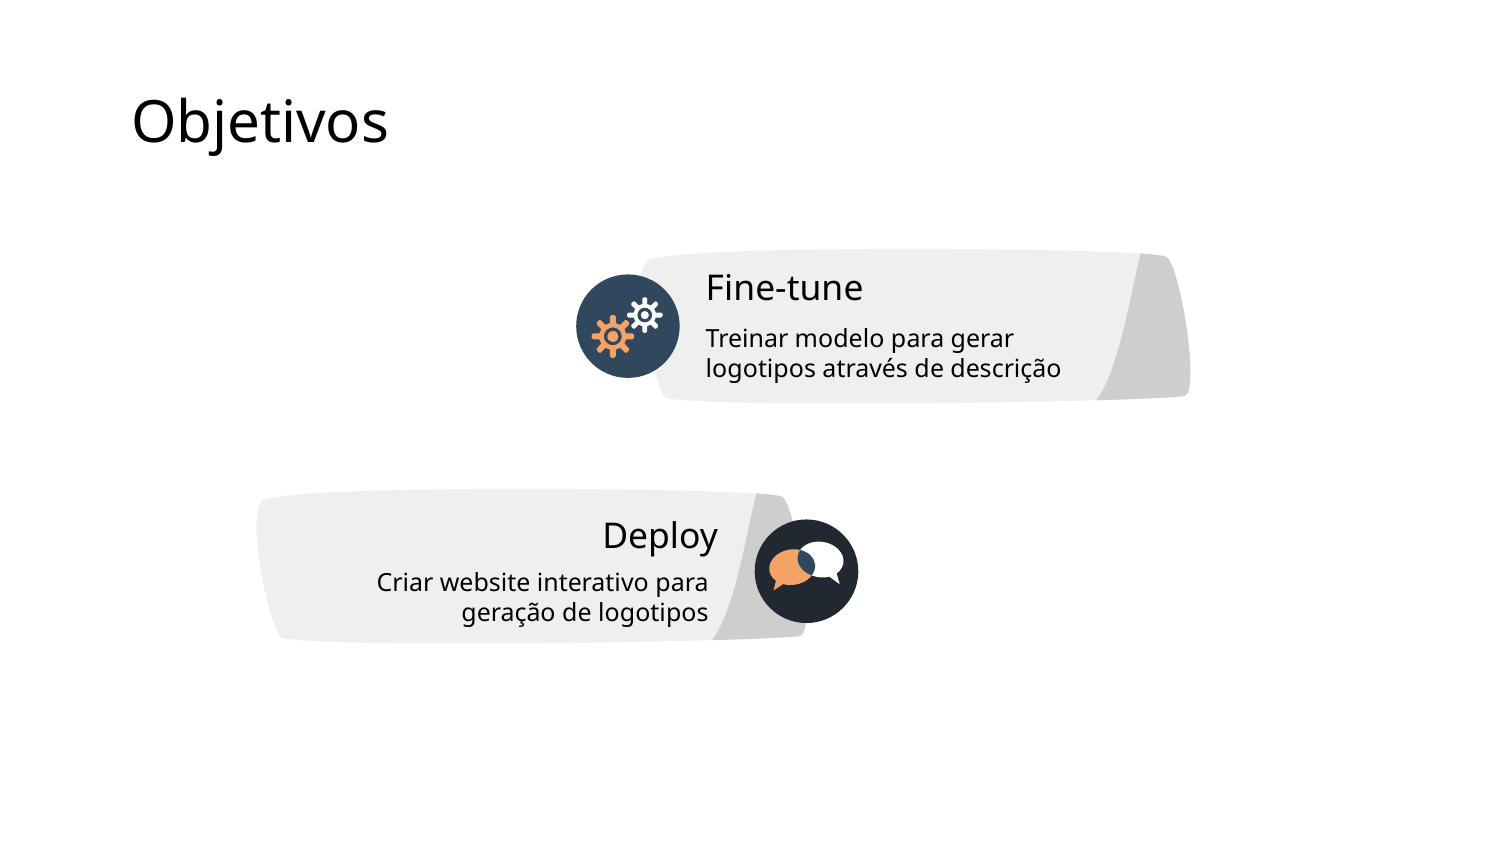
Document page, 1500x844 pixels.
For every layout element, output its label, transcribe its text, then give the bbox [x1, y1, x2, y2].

text_box Deploy [335, 498, 733, 570]
text_box [1096, 254, 1191, 401]
text_box [576, 274, 680, 378]
text_box Objetivos [116, 79, 911, 159]
text_box [754, 519, 859, 624]
text_box [640, 311, 649, 320]
text_box [801, 541, 844, 585]
text_box [725, 493, 806, 640]
text_box [256, 488, 756, 644]
text_box [607, 330, 619, 342]
text_box Criar website interativo para geração de logotipos [326, 551, 725, 640]
text_box [591, 315, 635, 358]
text_box Fine-tune [690, 250, 1155, 321]
text_box [769, 549, 812, 591]
text_box [641, 254, 1099, 404]
text_box [627, 297, 663, 333]
text_box [797, 549, 816, 576]
text_box Treinar modelo para gerar logotipos através de descrição [690, 307, 1126, 395]
